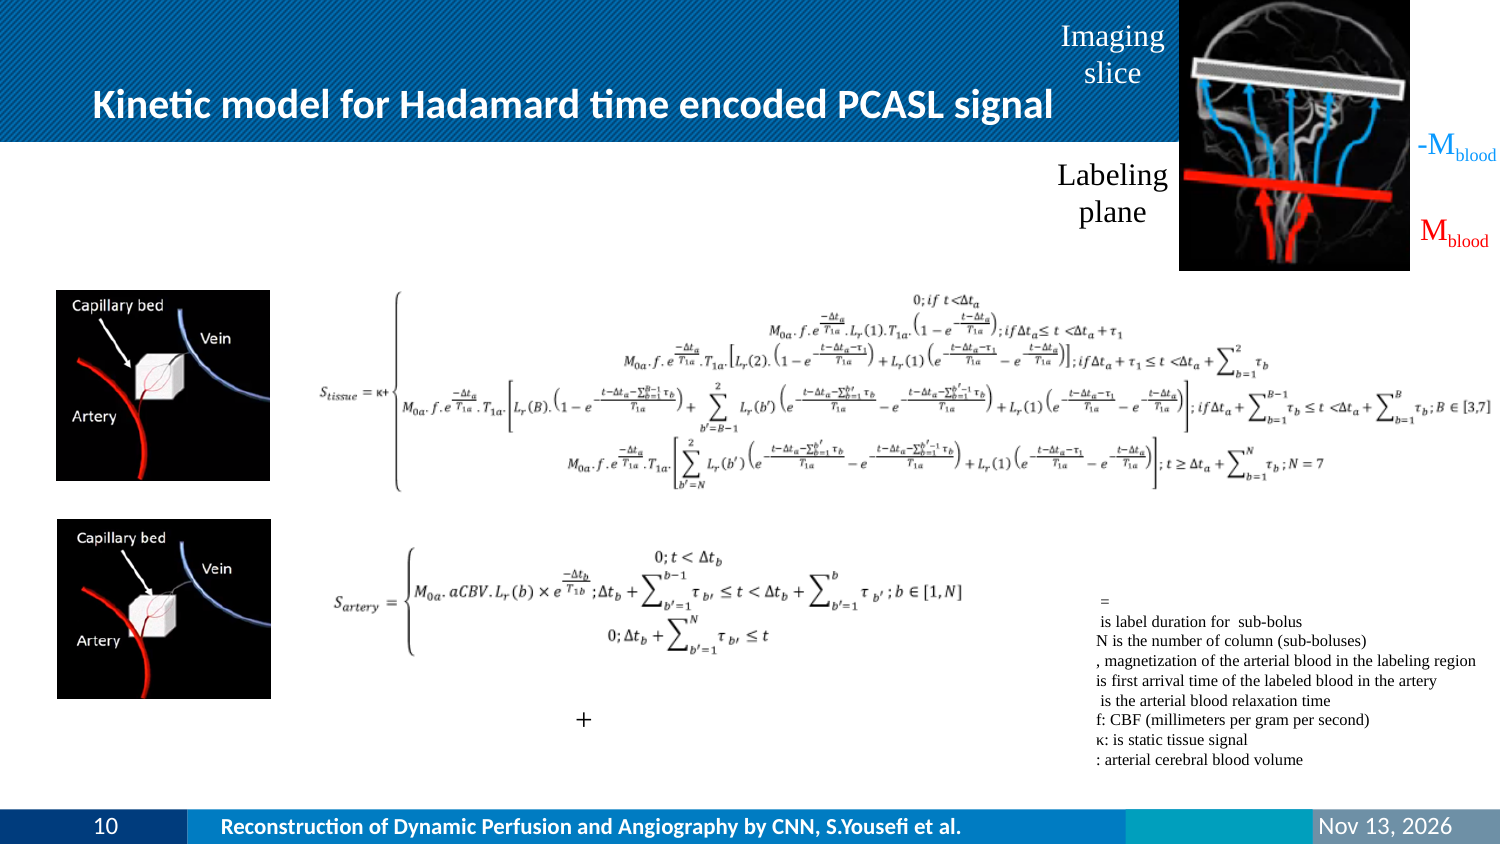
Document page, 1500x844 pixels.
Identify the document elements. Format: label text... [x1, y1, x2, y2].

slide_number 10 [92, 806, 177, 844]
picture [57, 519, 272, 700]
text_box Labeling plane [1036, 146, 1174, 237]
text_box Imaging slice [1036, 7, 1174, 98]
picture [1179, 0, 1410, 271]
text_box -Mblood [1413, 115, 1500, 173]
text_box Mblood [1413, 201, 1500, 259]
picture [316, 290, 1495, 494]
slide_number 16-Apr-22 [1312, 806, 1454, 844]
footer Reconstruction of Dynamic Perfusion and Angiography by CNN, S.Yousefi et al. [220, 806, 1126, 844]
picture [315, 545, 980, 658]
title Kinetic model for Hadamard time encoded PCASL signal [92, 0, 1175, 141]
picture [55, 290, 271, 481]
